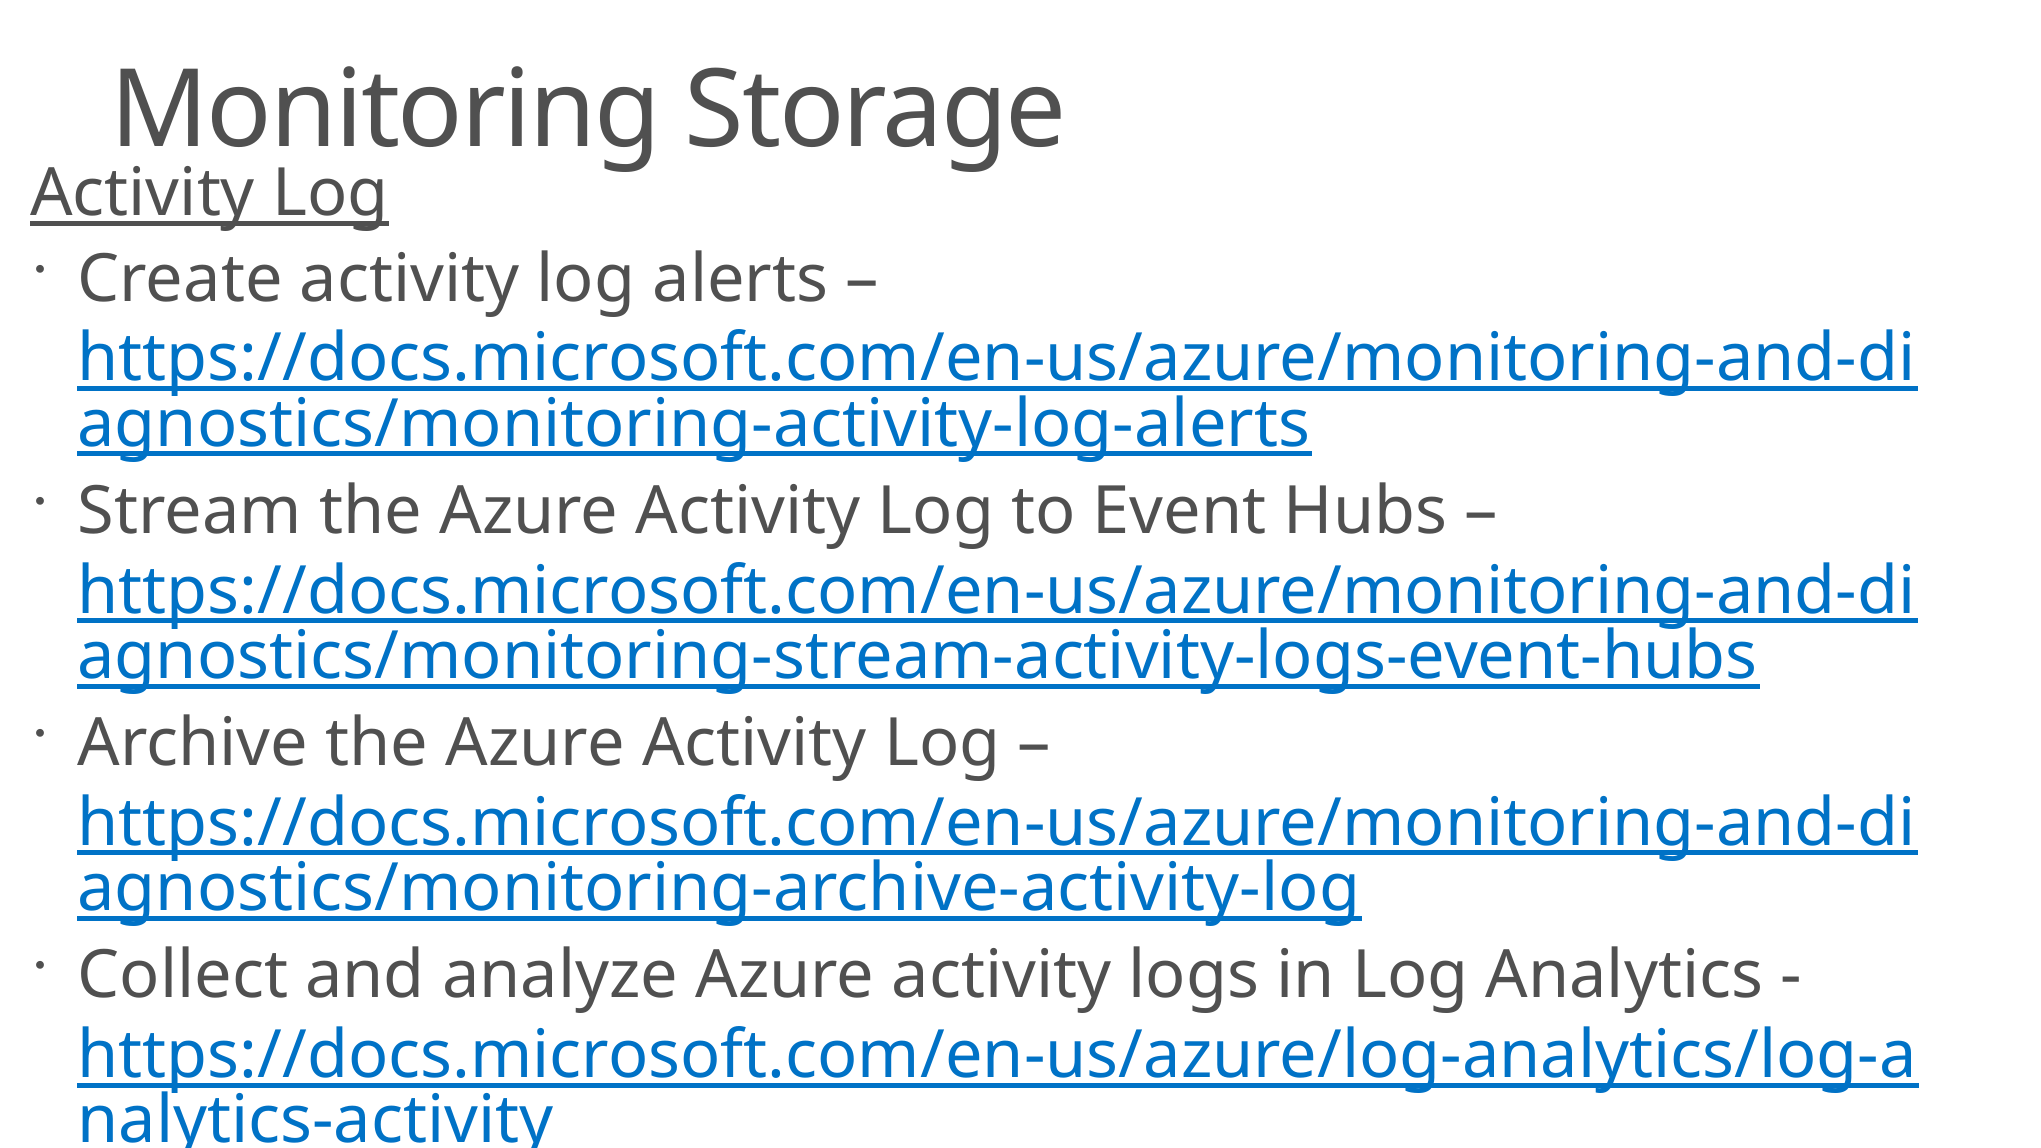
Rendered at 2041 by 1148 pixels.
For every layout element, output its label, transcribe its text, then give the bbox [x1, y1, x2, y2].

title Monitoring Storage [86, 38, 1953, 134]
list Activity Log Create activity log alerts – https://docs.microsoft.com/en-us/azure/monitoring-and-diagnostics/monitoring-activity-log-alerts Stream the Azure Activity Log to Event Hubs – https://docs.microsoft.com/en-us/azure/monitoring-and-diagnostics/monitoring-stream-activity-logs-event-hubs Archive the Azure Activity Log – https://docs.microsoft.com/en-us/azure/monitoring-and-diagnostics/monitoring-archive-activity-log Collect and analyze Azure activity logs in Log Analytics - https://docs.microsoft.com/en-us/azure/log-analytics/log-analytics-activity [0, 134, 1970, 1101]
